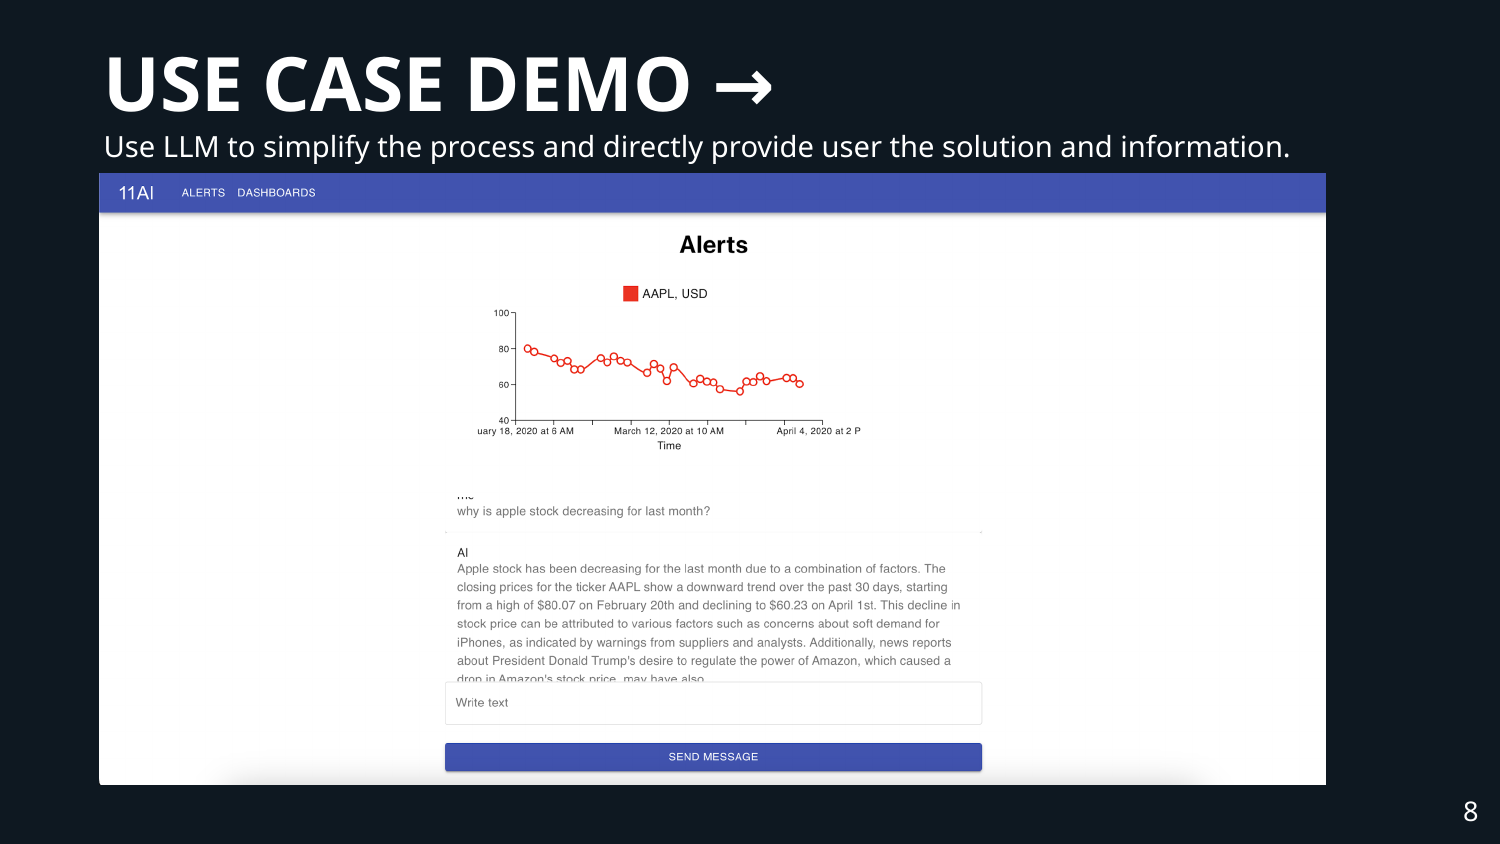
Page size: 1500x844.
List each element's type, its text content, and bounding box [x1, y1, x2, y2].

slide_number ‹#› [1403, 779, 1494, 844]
text_box Use LLM to simplify the process and directly provide user the solution and information. [88, 97, 1377, 195]
picture [99, 173, 1327, 786]
title USE CASE DEMO → [88, 21, 928, 97]
